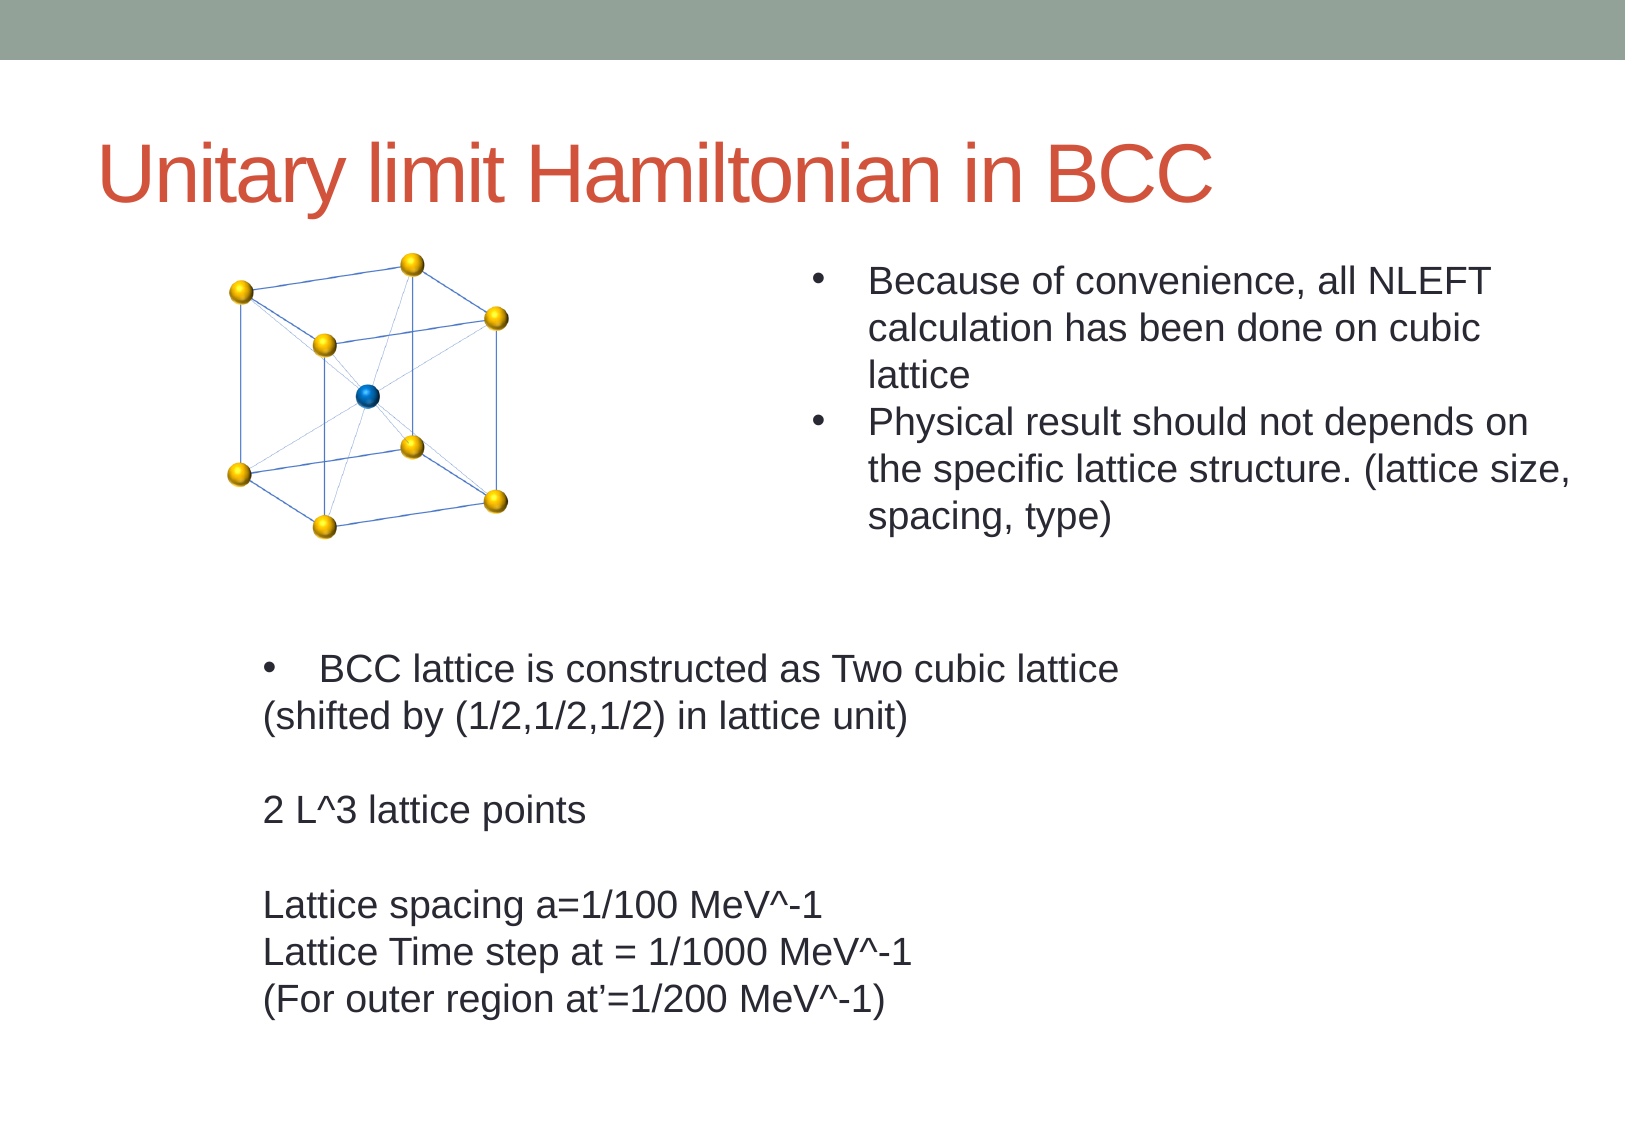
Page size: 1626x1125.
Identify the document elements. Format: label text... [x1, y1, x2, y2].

title Unitary limit Hamiltonian in BCC [81, 87, 1544, 250]
text_box BCC lattice is constructed as Two cubic lattice (shifted by (1/2,1/2,1/2) in lattice unit) 2 L^3 lattice points Lattice spacing a=1/100 MeV^-1 Lattice Time step at = 1/1000 MeV^-1 (For outer region at’=1/200 MeV^-1) [247, 635, 1479, 1028]
picture [212, 252, 526, 549]
text_box Because of convenience, all NLEFT calculation has been done on cubic lattice Physical result should not depends on the specific lattice structure. (lattice size, spacing, type) [796, 247, 1610, 545]
